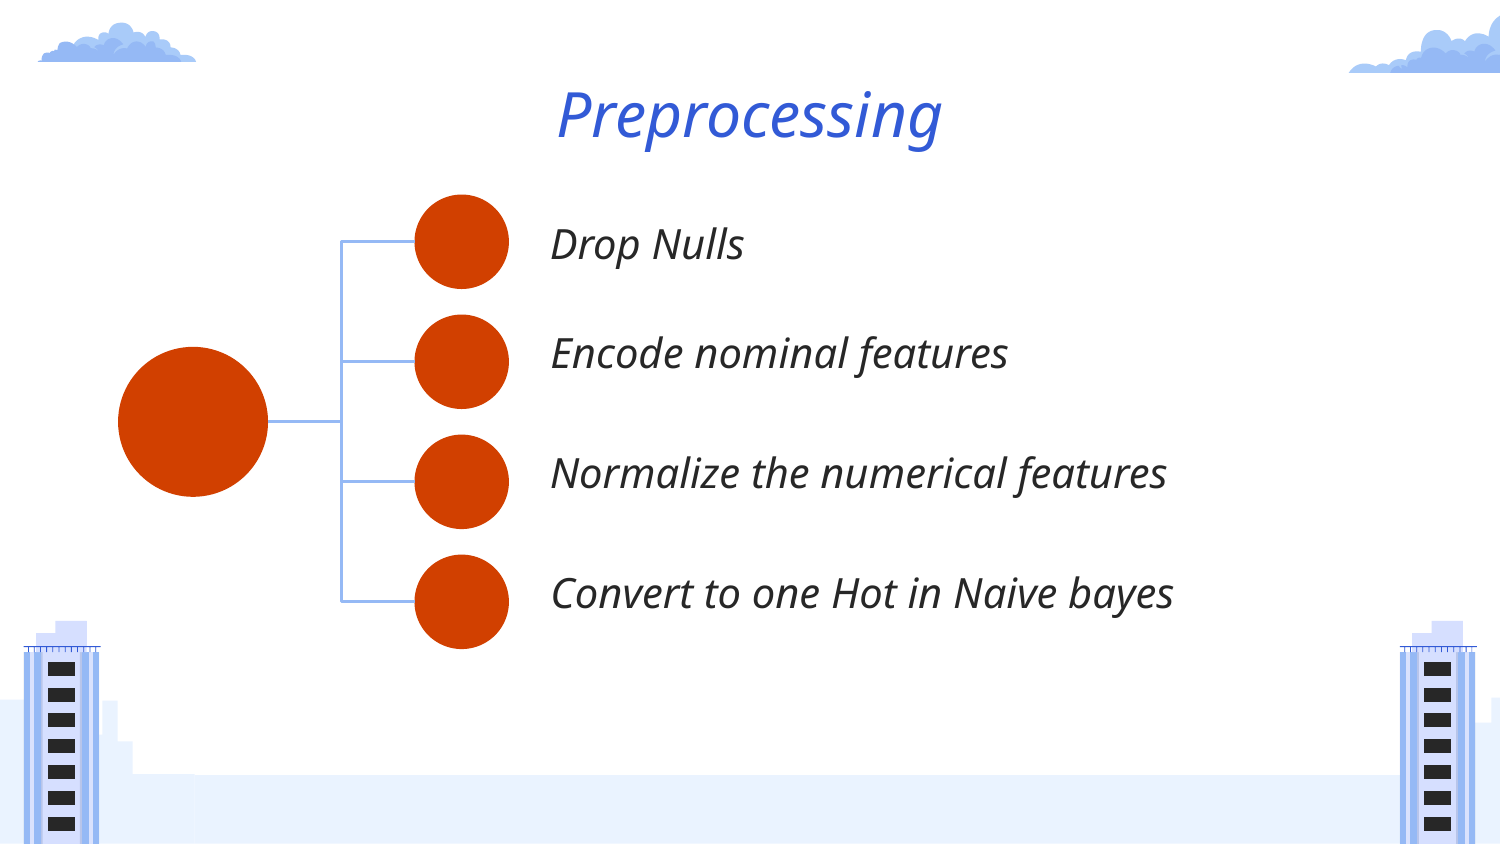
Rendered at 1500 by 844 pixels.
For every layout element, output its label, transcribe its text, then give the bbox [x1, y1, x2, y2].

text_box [267, 241, 415, 361]
title Convert to one Hot in Naive bayes [535, 571, 1352, 632]
text_box [414, 194, 509, 290]
text_box [419, 434, 509, 530]
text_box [267, 361, 415, 420]
text_box [118, 346, 261, 497]
title Normalize the numerical features [534, 451, 1352, 512]
title Drop Nulls [534, 222, 1352, 283]
text_box [415, 554, 509, 650]
title Encode nominal features [535, 331, 1352, 392]
text_box [419, 314, 509, 410]
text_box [267, 421, 415, 603]
title Preprocessing [118, 60, 1382, 150]
